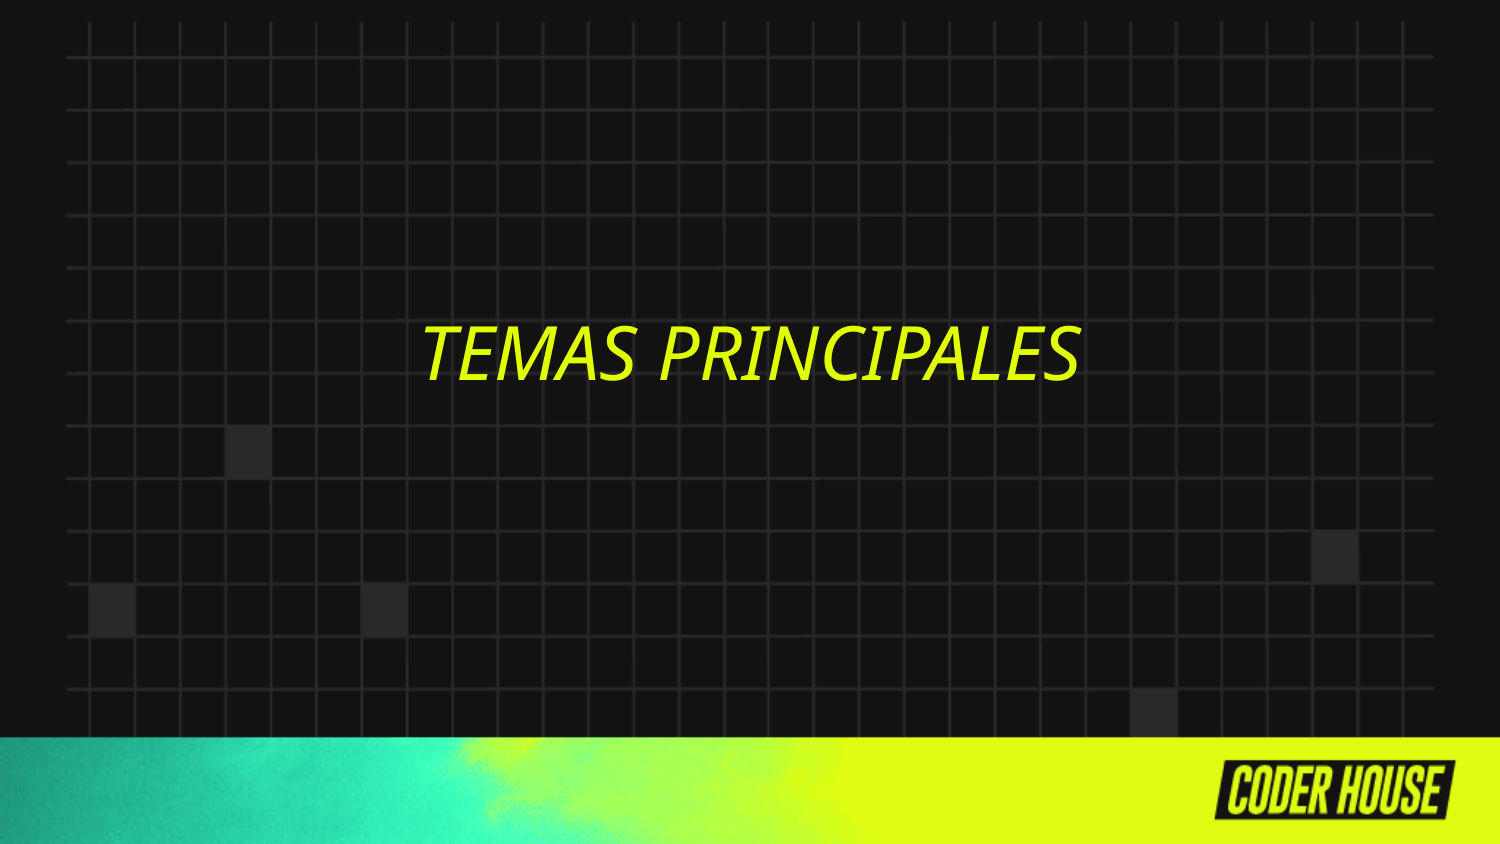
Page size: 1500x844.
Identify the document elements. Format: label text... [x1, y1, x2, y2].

picture [0, 0, 1500, 844]
text_box TEMAS PRINCIPALES [358, 269, 1142, 432]
